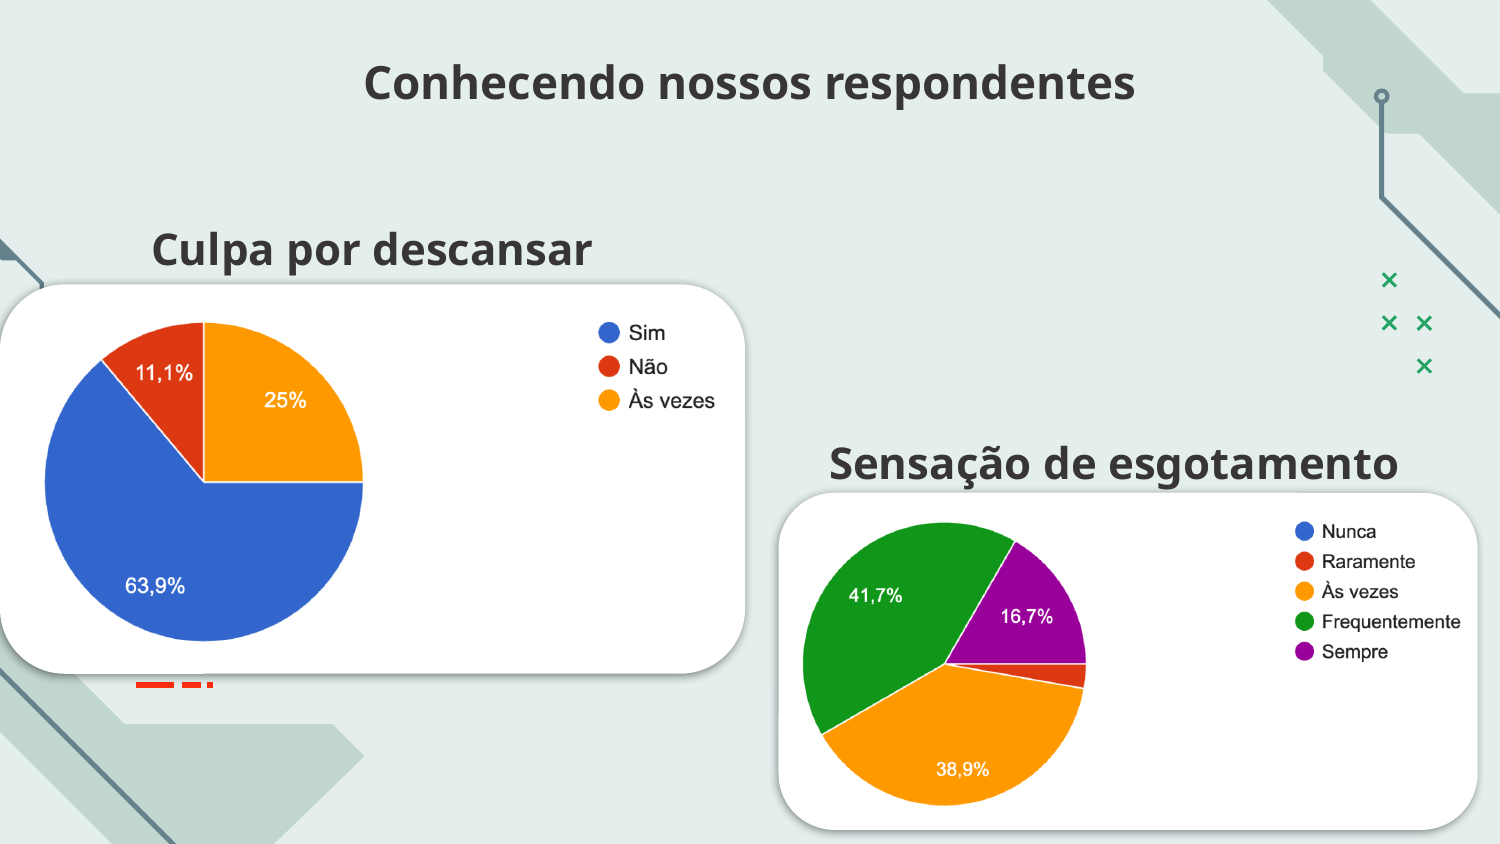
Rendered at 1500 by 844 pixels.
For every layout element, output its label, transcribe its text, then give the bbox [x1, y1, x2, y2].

text_box Conhecendo nossos respondentes [0, 39, 1500, 125]
title Culpa por descansar [23, 206, 723, 282]
picture [0, 284, 746, 674]
title Sensação de esgotamento [765, 420, 1465, 518]
picture [778, 492, 1478, 831]
